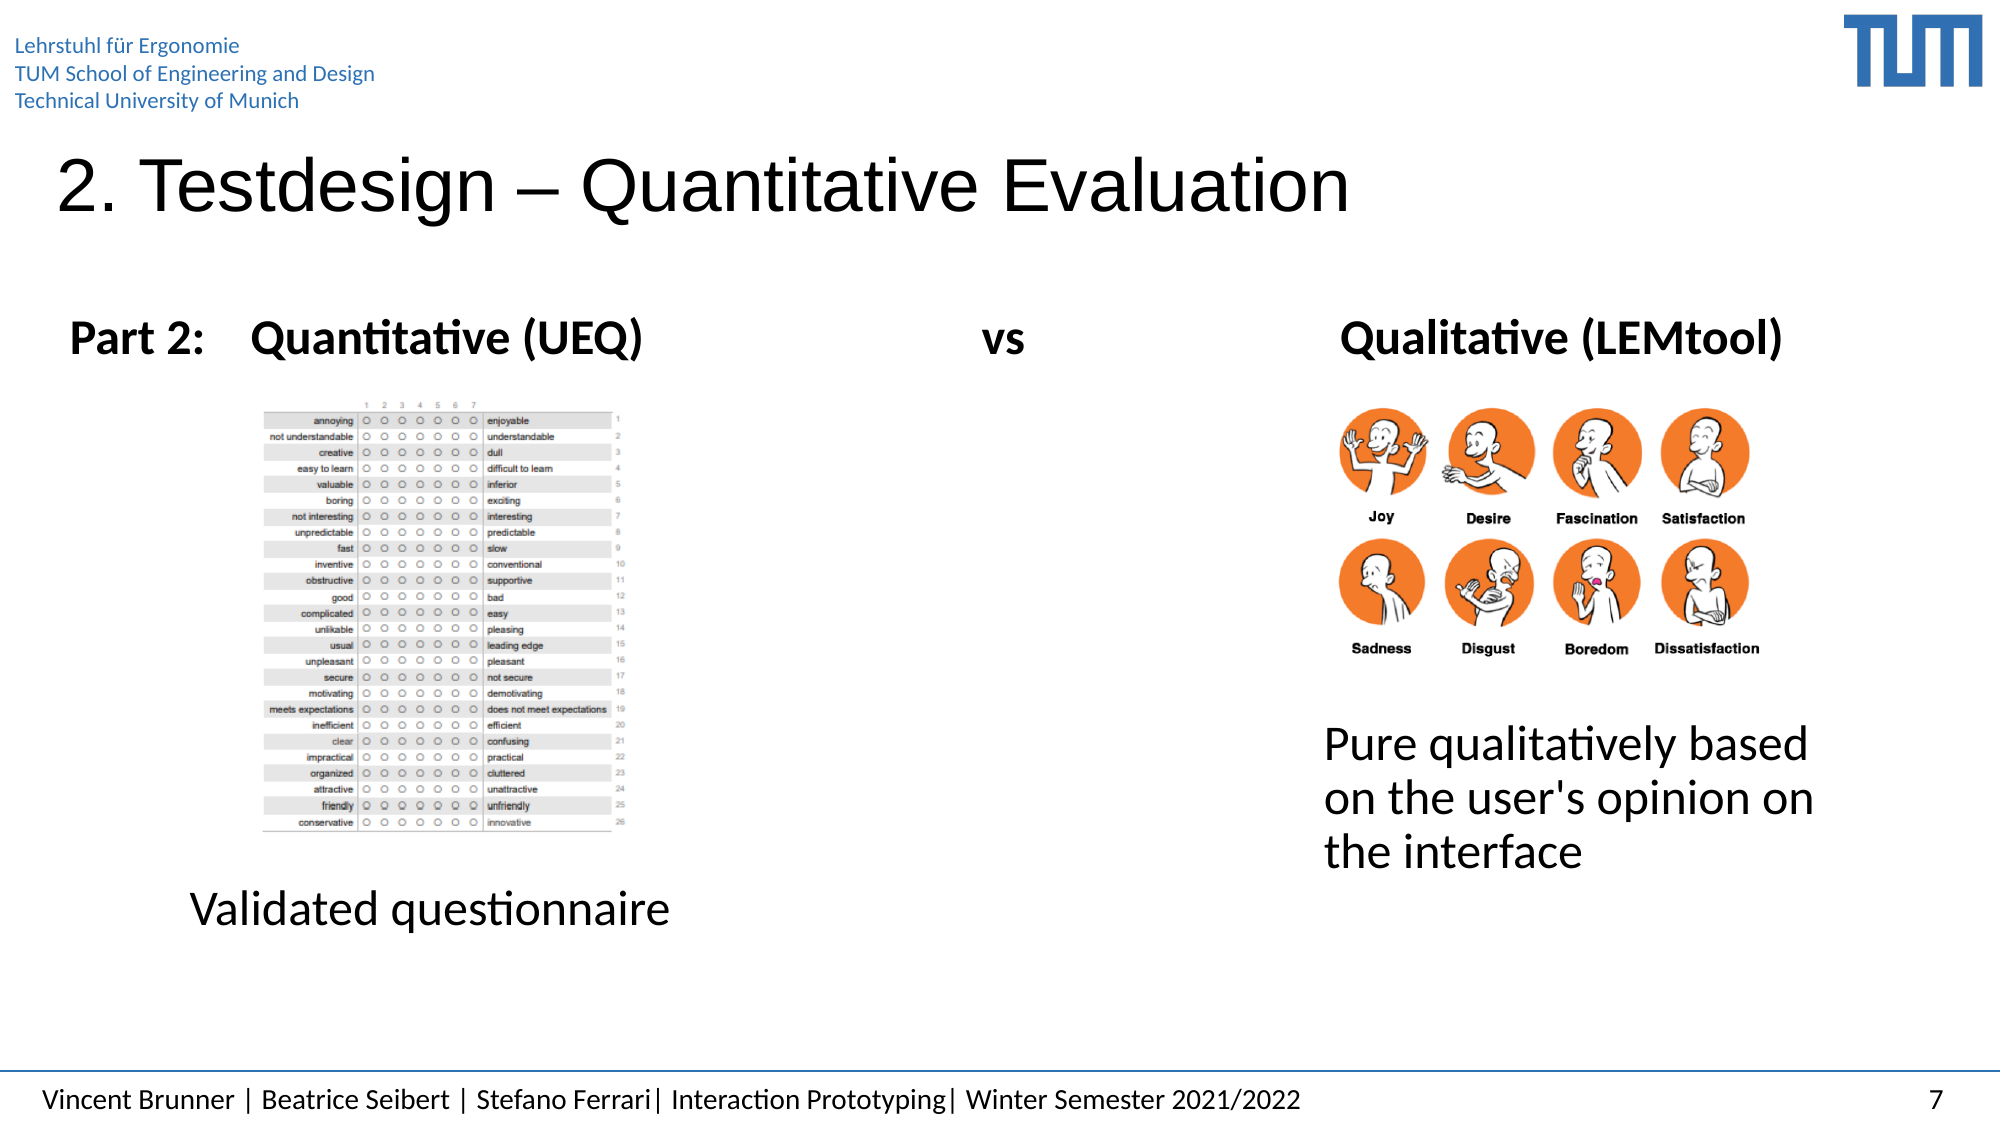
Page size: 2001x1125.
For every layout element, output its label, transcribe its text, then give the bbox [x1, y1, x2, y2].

text_box Part 2: Quantitative (UEQ) vs Qualitative (LEMtool) [54, 303, 1914, 371]
footer Vincent Brunner | Beatrice Seibert | Stefano Ferrari| Interaction Prototyping| Winter Semester 2021/2022 [27, 1072, 1352, 1125]
picture [1318, 400, 1769, 662]
text_box Validated questionnaire [174, 874, 699, 942]
text_box Lehrstuhl für Ergonomie TUM School of Engineering and Design Technical University of Munich [0, 23, 625, 121]
slide_number 7 [1508, 1072, 1959, 1125]
text_box 2. Testdesign – Quantitative Evaluation [41, 139, 1562, 248]
picture [248, 391, 640, 853]
text_box Pure qualitatively based on the user's opinion on the interface [1308, 710, 1833, 896]
picture [1772, 0, 2000, 158]
